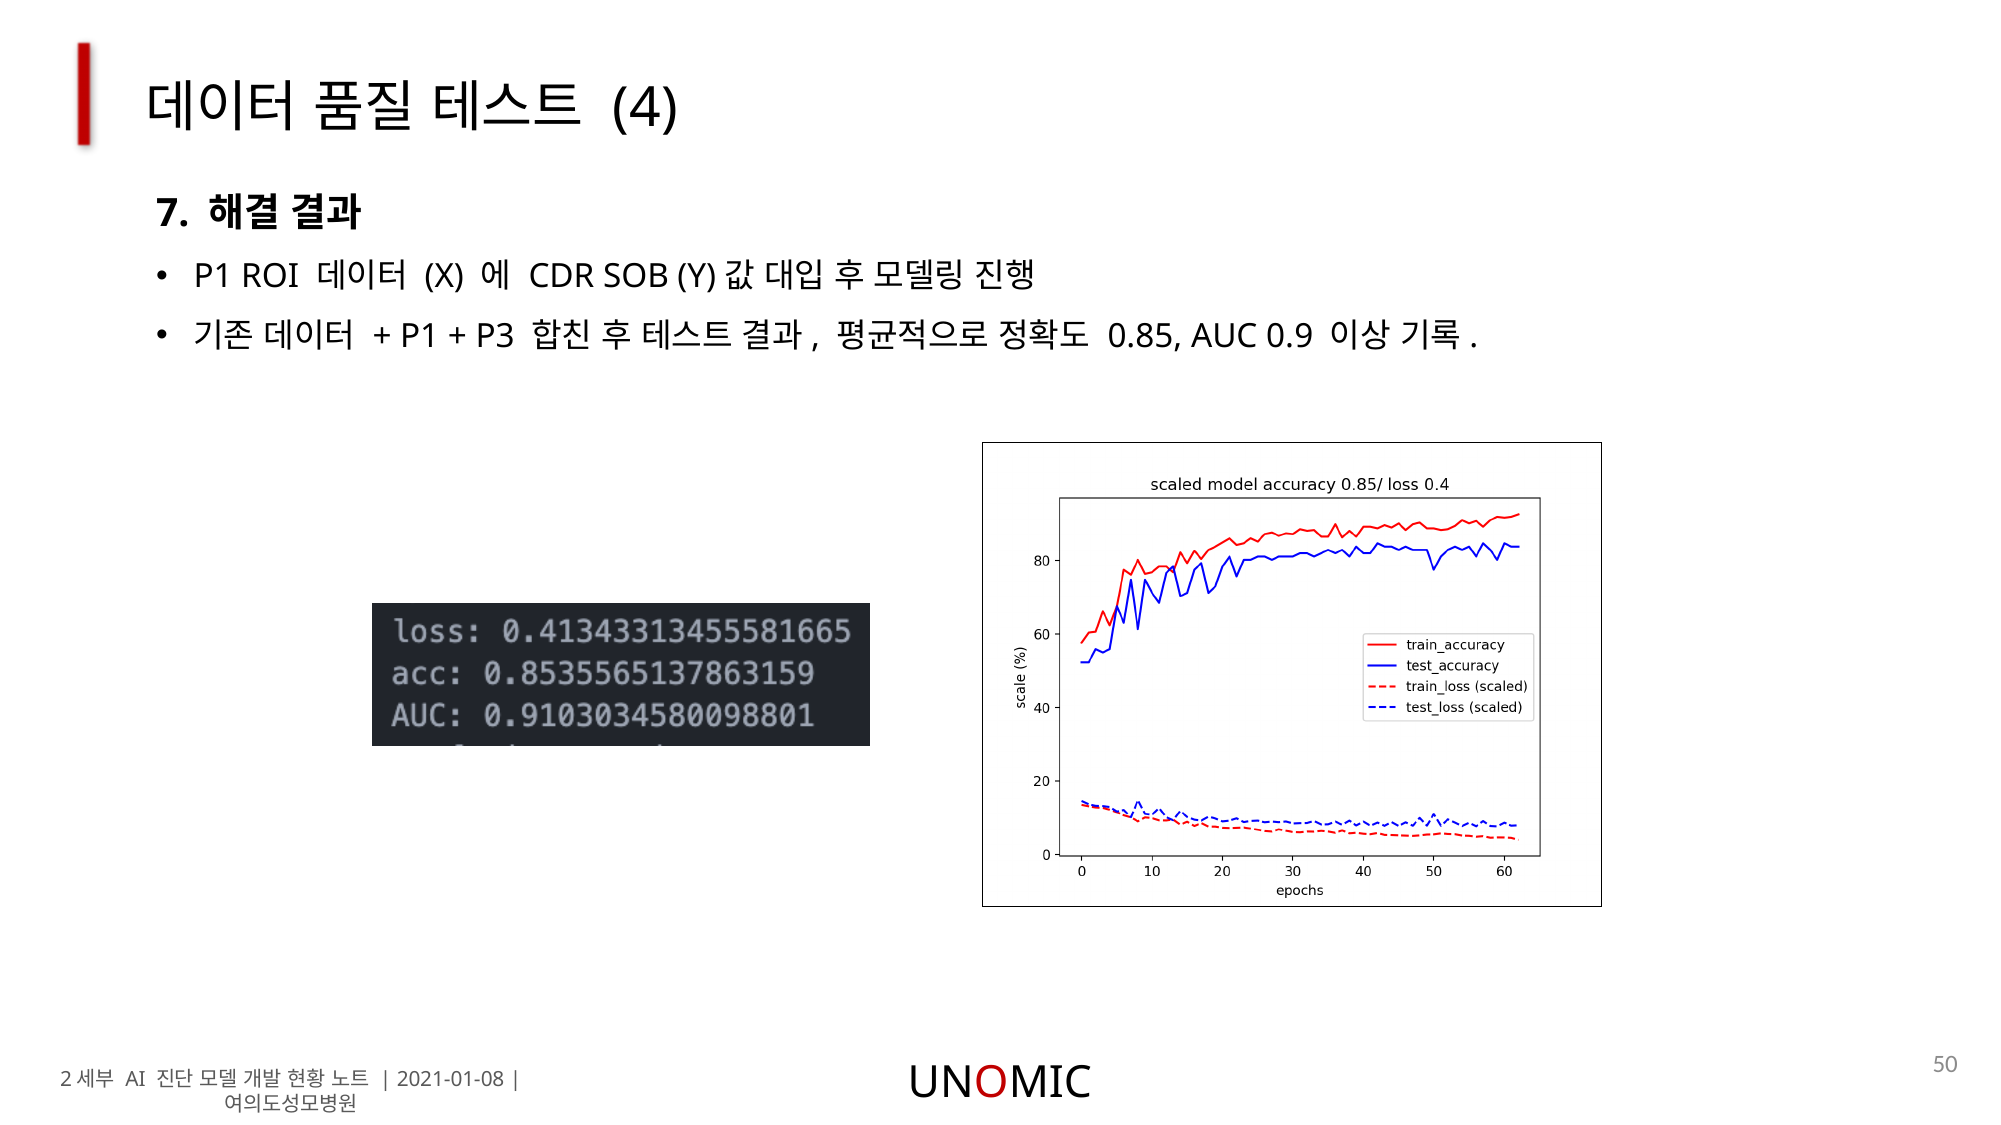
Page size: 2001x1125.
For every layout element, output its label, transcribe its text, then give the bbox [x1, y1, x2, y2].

text_box [79, 44, 89, 145]
text_box 7. 해결 결과 P1 ROI 데이터 (X) 에 CDR SOB (Y)값 대입 후 모델링 진행 기존 데이터 + P1 + P3 합친 후 테스트 결과, 평균적으로 정확도 0.85, AUC 0.9 이상 기록. [140, 157, 1859, 923]
text_box 2세부 AI 진단 모델 개발 현황 노트 | 2021-01-08 | 여의도성모병원 [0, 1055, 582, 1125]
text_box UNOMIC [850, 1044, 1150, 1115]
slide_number 50 [1853, 1019, 1974, 1106]
picture [982, 442, 1602, 907]
text_box 데이터 품질 테스트 (4) [130, 51, 1924, 158]
picture [372, 603, 870, 746]
